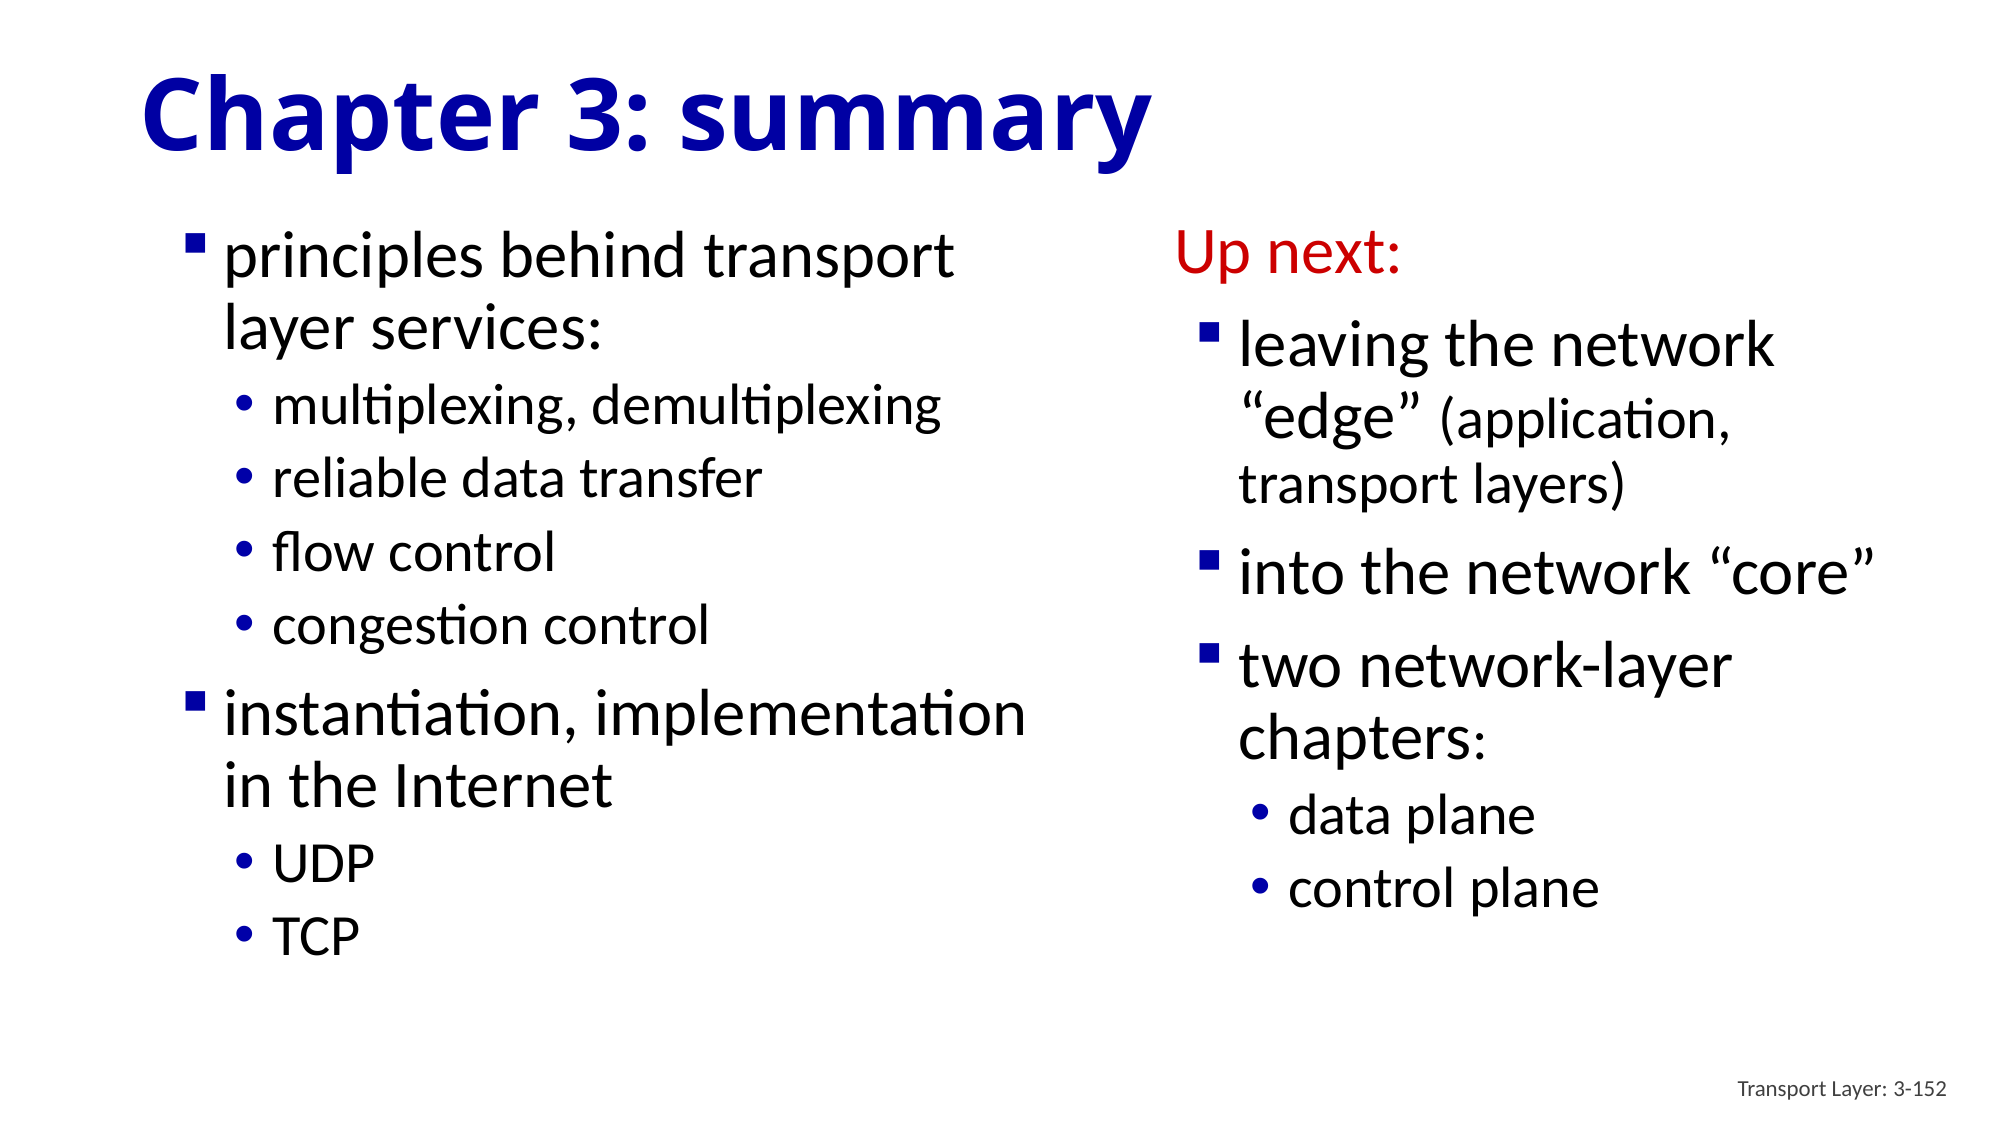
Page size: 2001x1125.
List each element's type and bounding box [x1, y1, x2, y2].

title [124, 44, 1994, 192]
text_box [143, 212, 1067, 1070]
text_box [1159, 208, 1936, 1003]
slide_number [1512, 1056, 1963, 1117]
